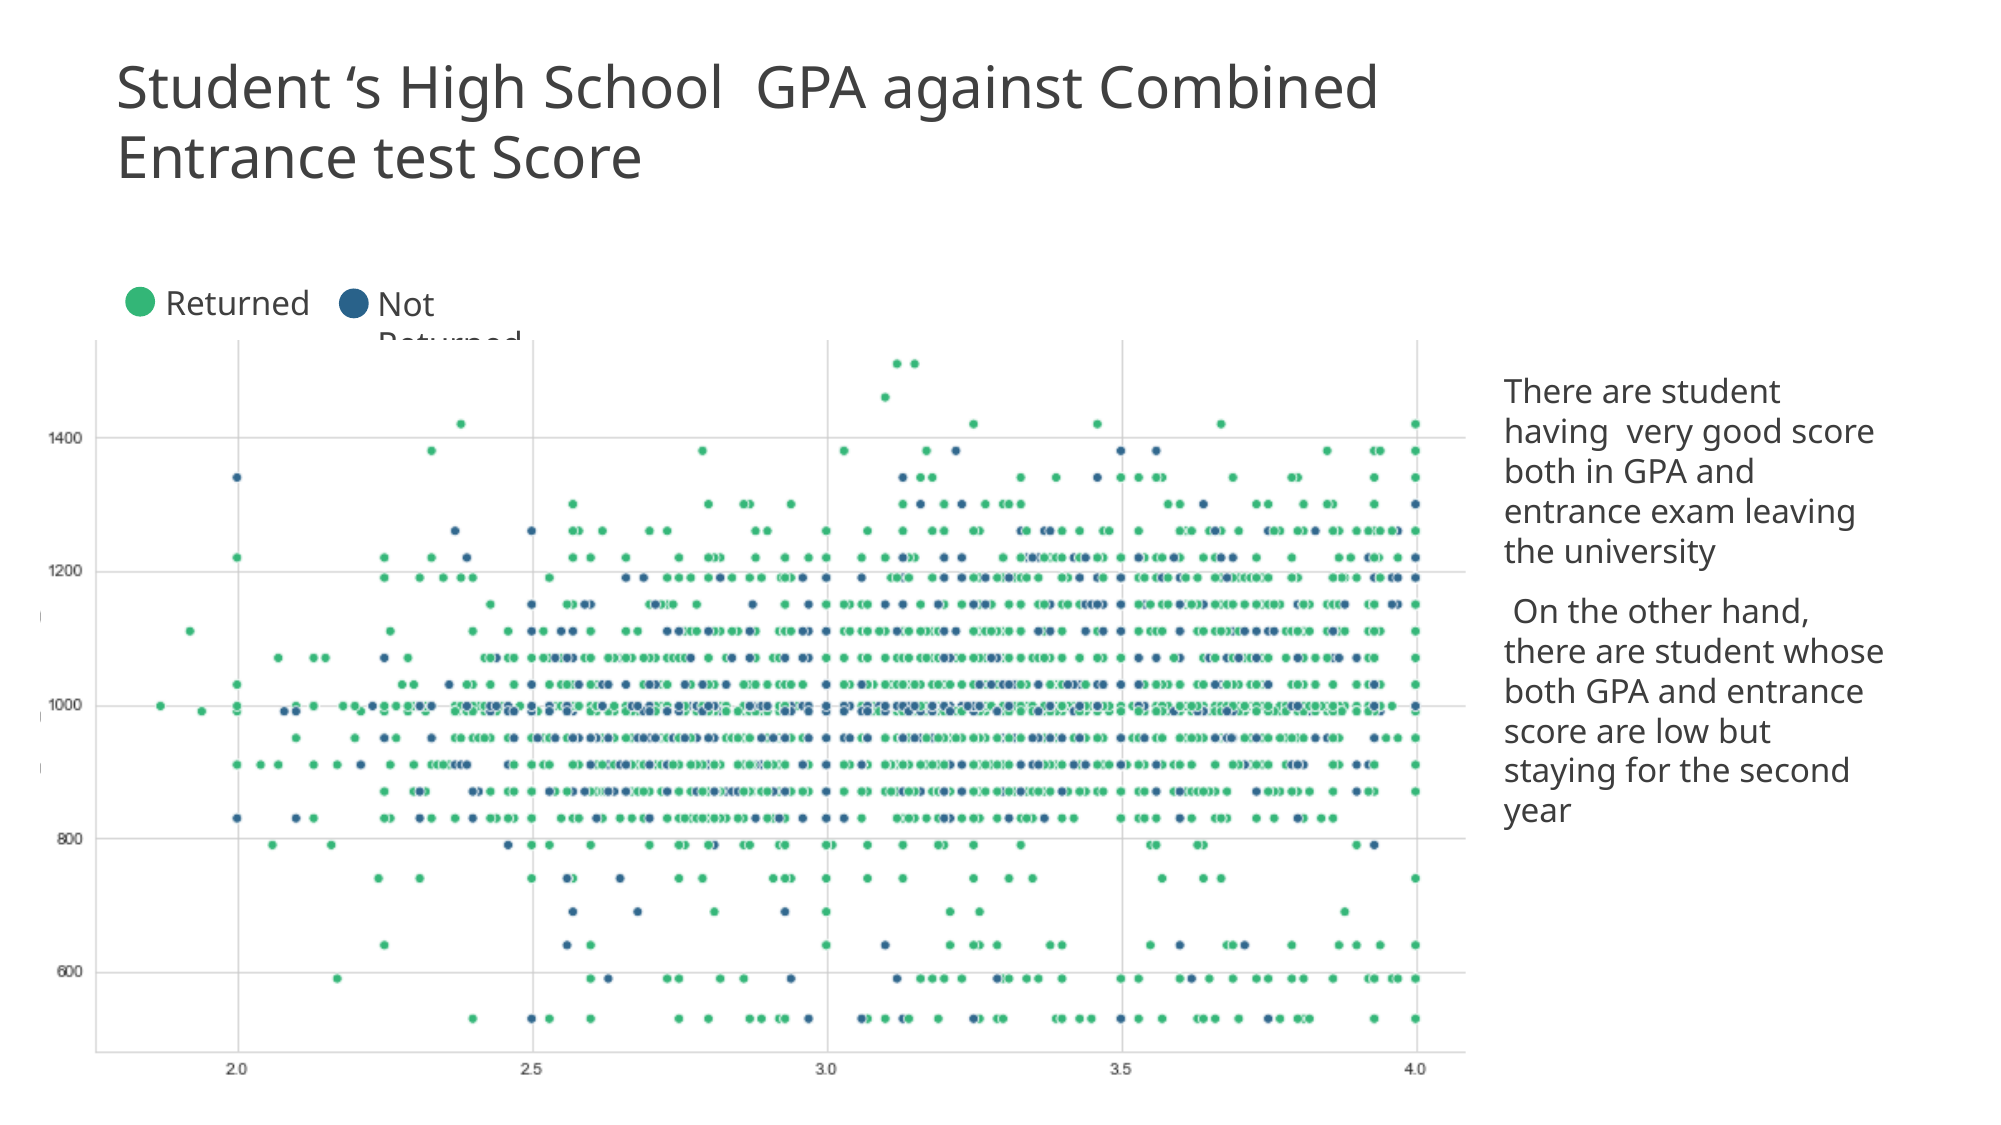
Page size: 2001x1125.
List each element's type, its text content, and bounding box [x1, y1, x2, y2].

text_box Returned [150, 274, 489, 330]
text_box [337, 287, 370, 320]
text_box Student ‘s High School GPA against Combined Entrance test Score [101, 42, 1426, 268]
text_box [124, 285, 157, 318]
text_box There are student having very good score both in GPA and entrance exam leaving the university On the other hand, there are student whose both GPA and entrance score are low but staying for the second year [1488, 363, 1905, 837]
picture [40, 340, 1466, 1083]
text_box Not Returned [362, 275, 569, 340]
